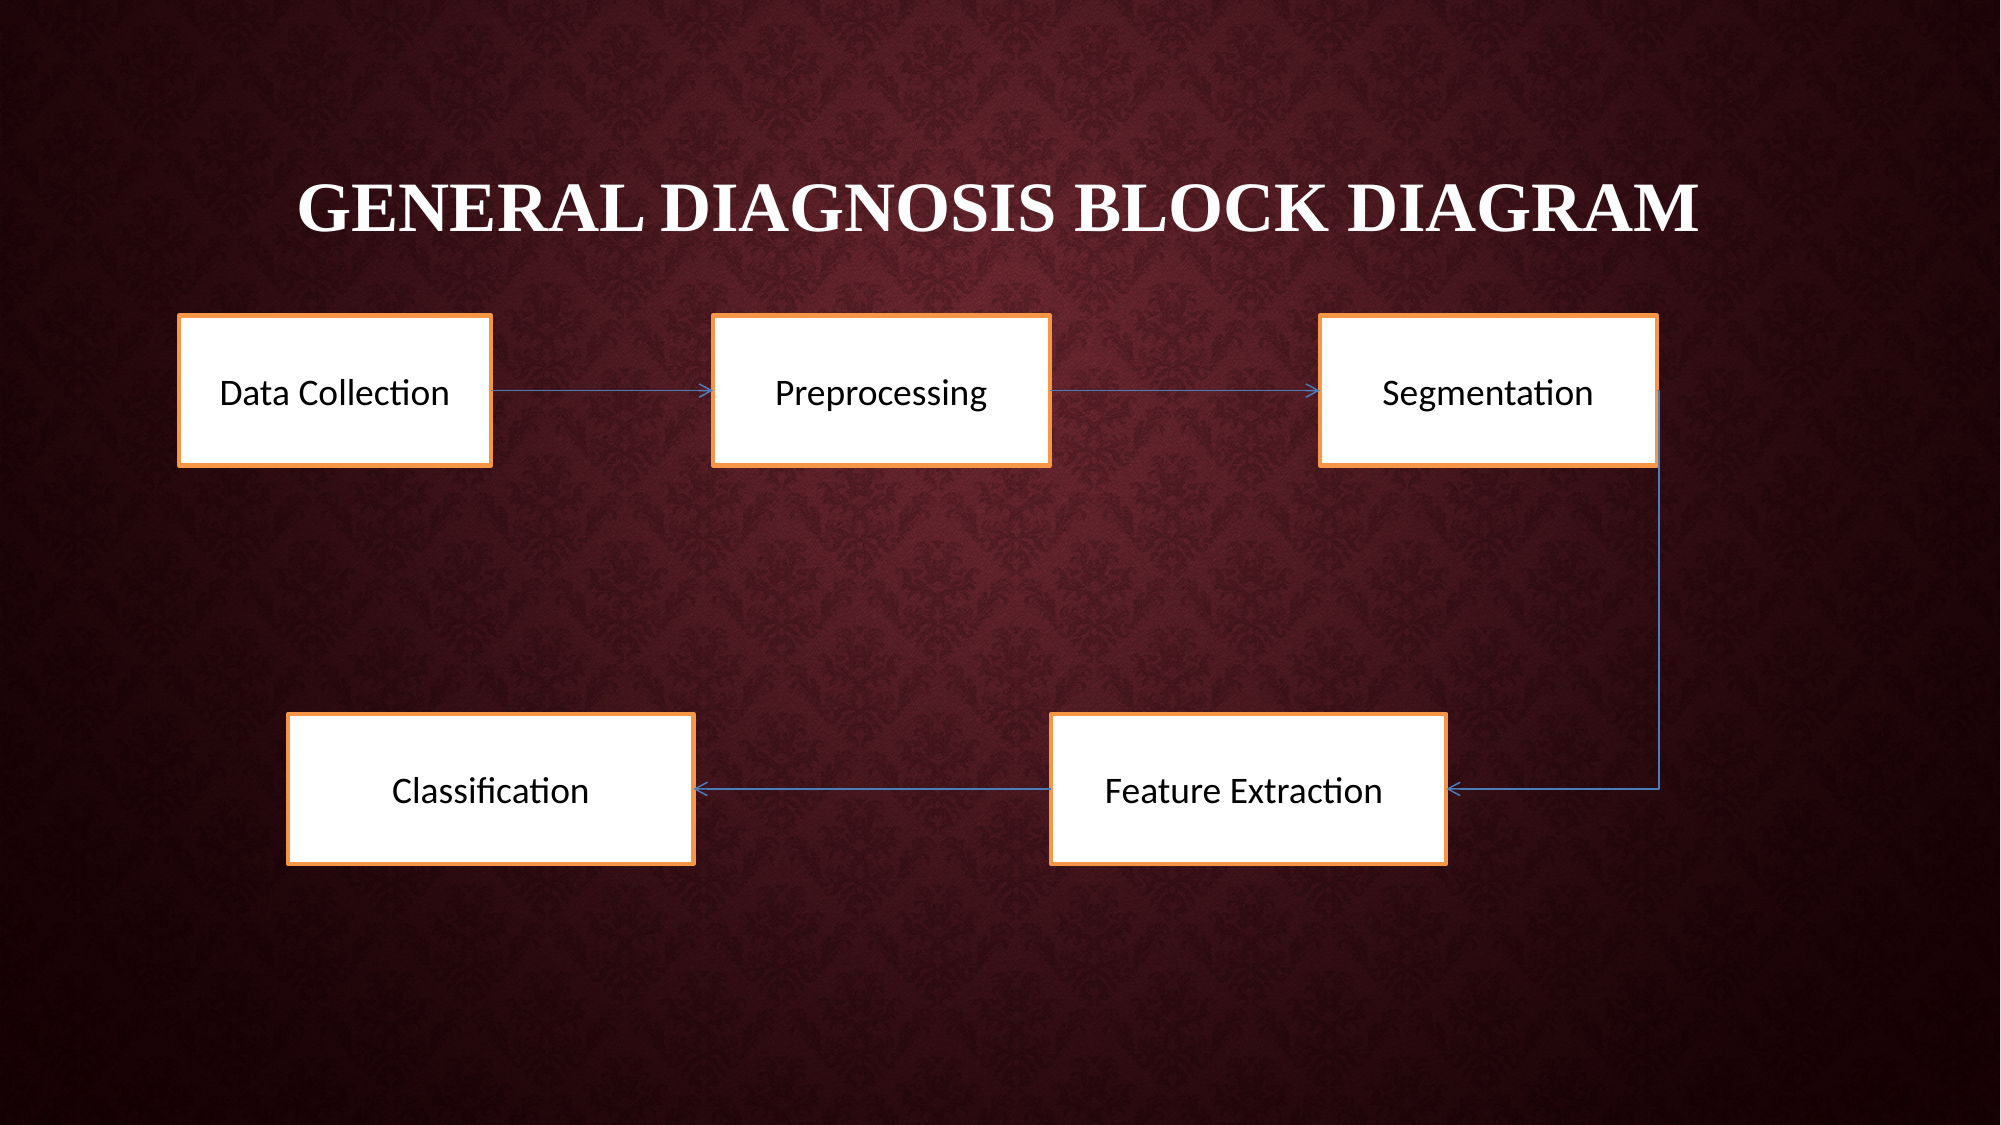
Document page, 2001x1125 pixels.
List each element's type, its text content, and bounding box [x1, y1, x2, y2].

text_box Preprocessing [712, 315, 1050, 466]
text_box Classification [288, 713, 694, 864]
text_box Segmentation [1319, 315, 1657, 466]
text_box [1445, 389, 1658, 790]
text_box Data Collection [179, 315, 491, 466]
text_box Feature Extraction [1050, 713, 1447, 864]
title GENERAL DIAGNOSIS BLOCK DIAGRAM [149, 99, 1849, 318]
